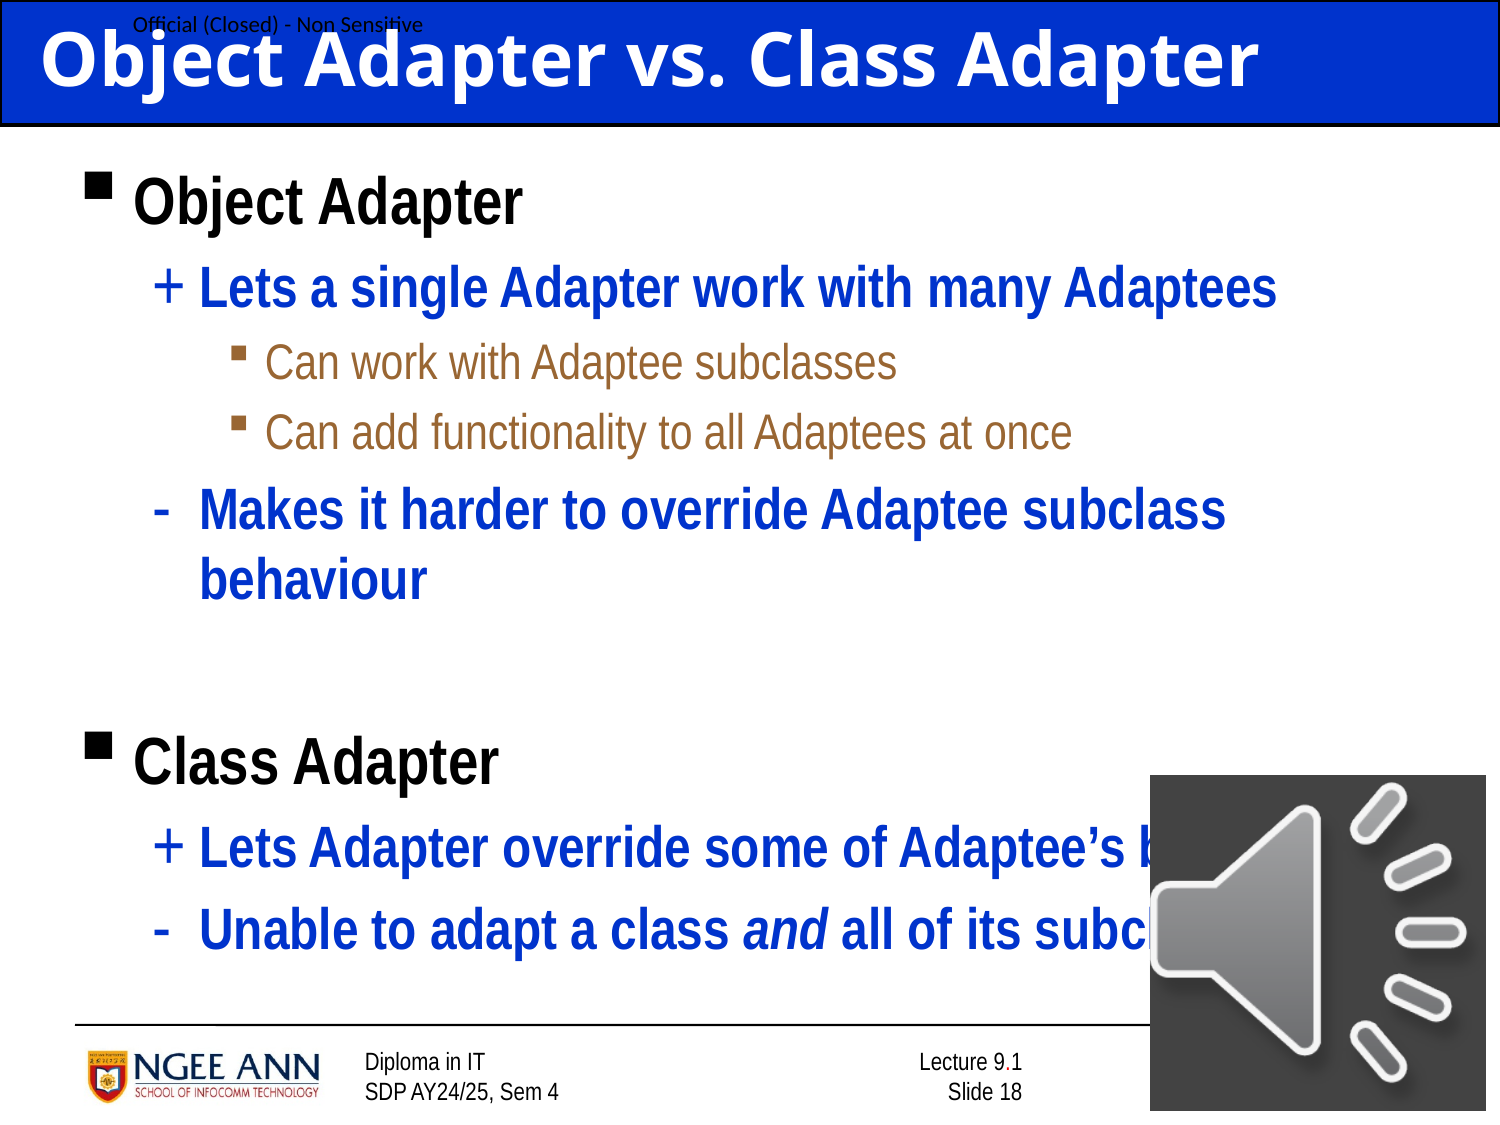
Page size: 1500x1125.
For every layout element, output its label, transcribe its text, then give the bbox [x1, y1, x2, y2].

list Object Adapter Lets a single Adapter work with many Adaptees Can work with Adaptee subclasses Can add functionality to all Adaptees at once Makes it harder to override Adaptee subclass behaviour Class Adapter Lets Adapter override some of Adaptee’s behaviour Unable to adapt a class and all of its subclasses [62, 149, 1400, 1000]
slide_number Lecture 9.1 Slide 18 [724, 1049, 1038, 1113]
picture [1148, 773, 1487, 1112]
picture [62, 1028, 344, 1125]
title Object Adapter vs. Class Adapter [23, 0, 1500, 115]
